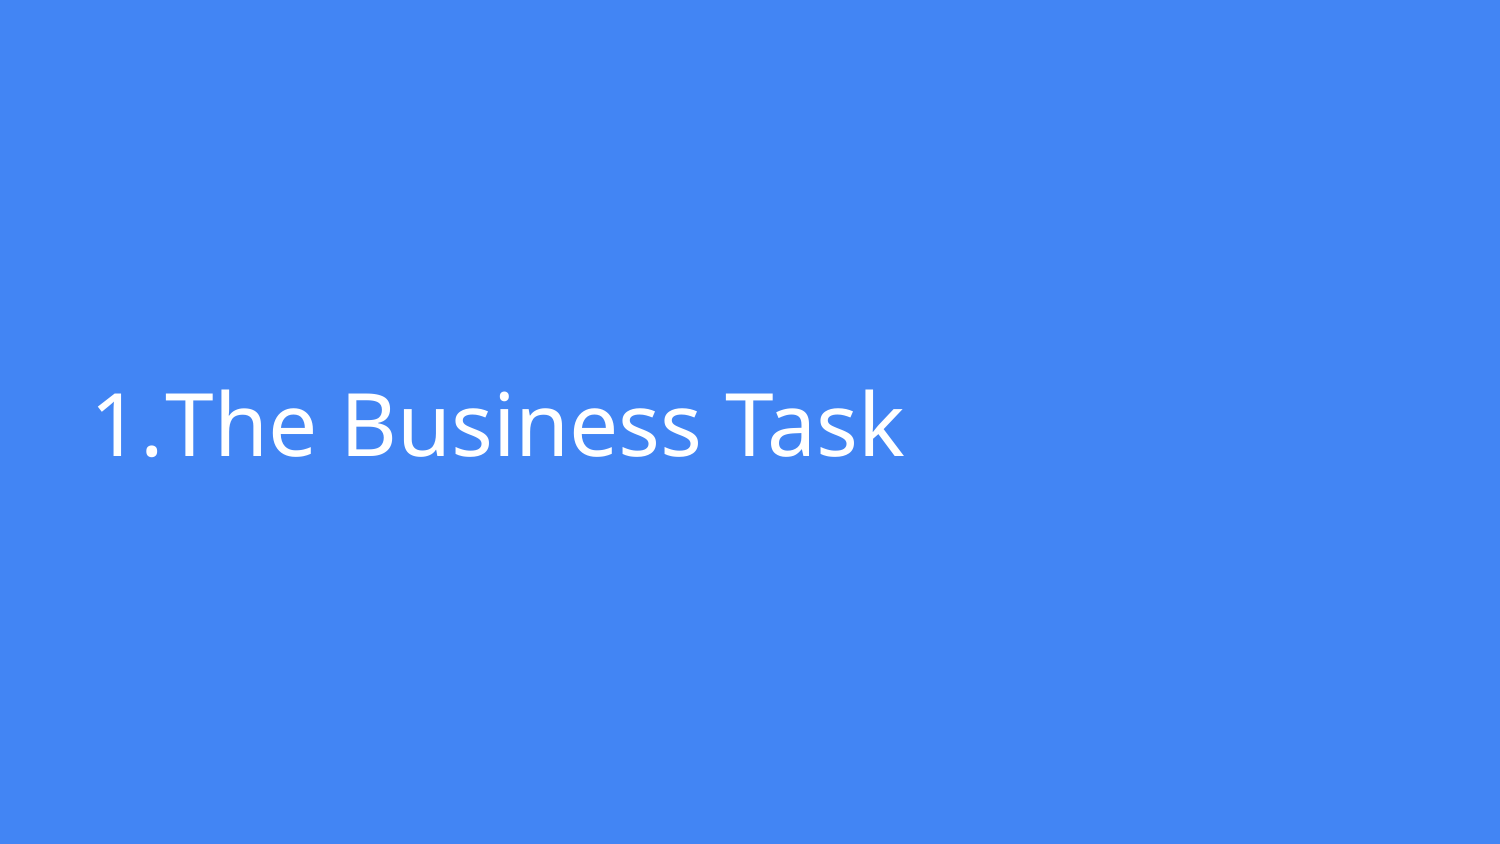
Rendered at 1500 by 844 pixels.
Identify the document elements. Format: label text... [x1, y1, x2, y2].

title The Business Task [75, 338, 1425, 505]
